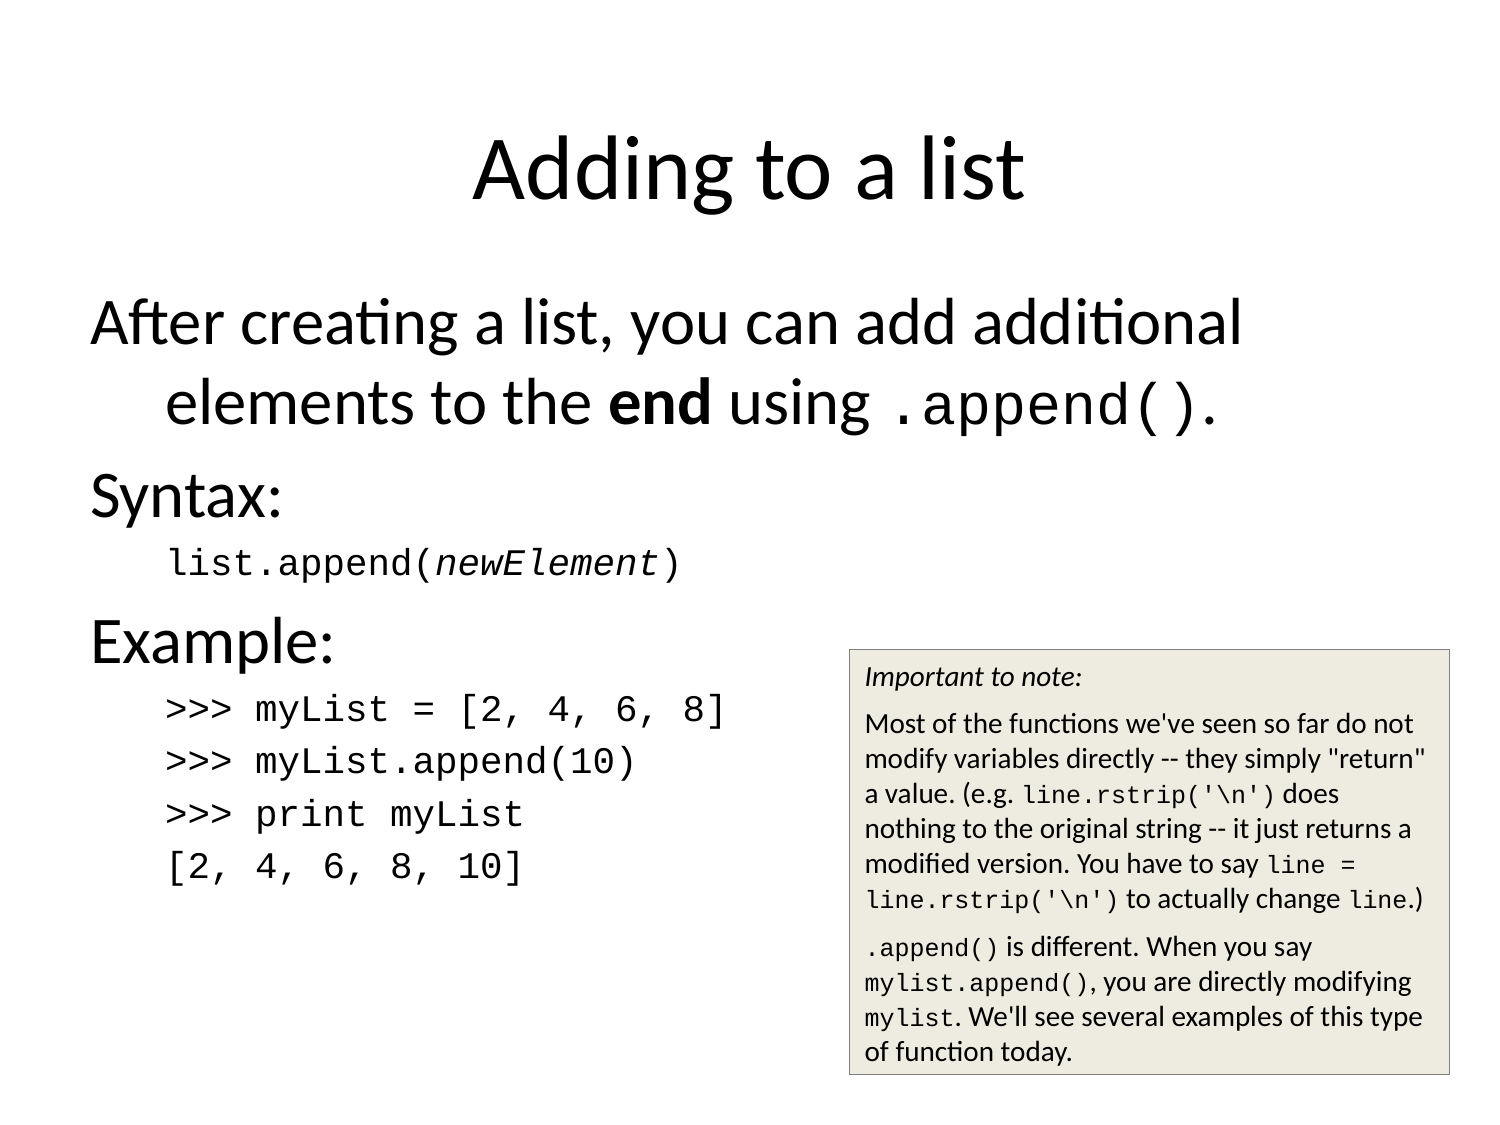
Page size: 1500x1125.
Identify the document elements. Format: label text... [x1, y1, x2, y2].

title Adding to a list [75, 45, 1425, 233]
text_box Important to note: Most of the functions we've seen so far do not modify variables directly -- they simply "return" a value. (e.g. line.rstrip('\n') does nothing to the original string -- it just returns a modified version. You have to say line = line.rstrip('\n') to actually change line.) .append() is different. When you say mylist.append(), you are directly modifying mylist. We'll see several examples of this type of function today. [849, 649, 1450, 1075]
list After creating a list, you can add additional elements to the end using .append(). Syntax: list.append(newElement) Example: >>> myList = [2, 4, 6, 8] >>> myList.append(10) >>> print myList [2, 4, 6, 8, 10] [75, 262, 1425, 1005]
